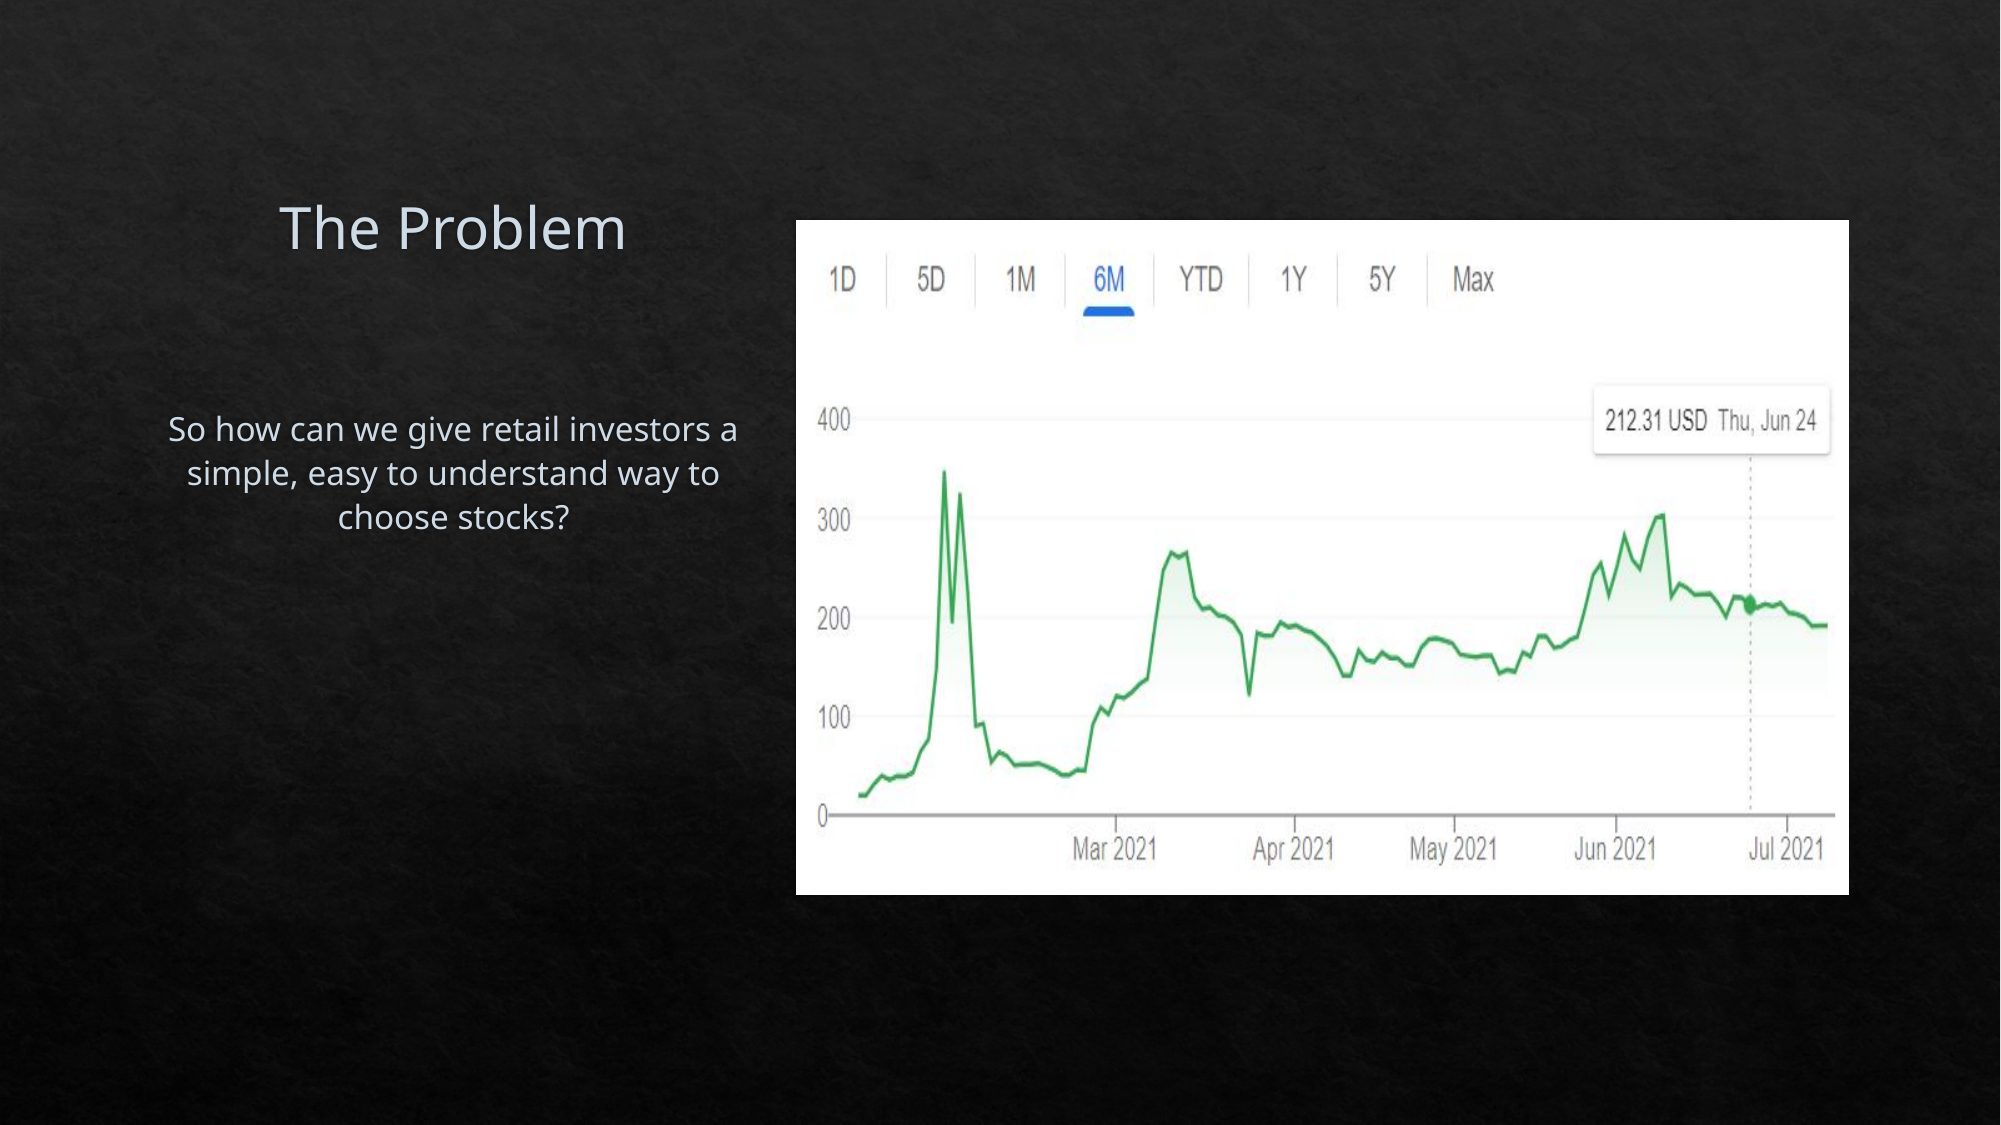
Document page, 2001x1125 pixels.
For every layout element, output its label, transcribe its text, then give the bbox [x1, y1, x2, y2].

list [796, 220, 1849, 896]
list So how can we give retail investors a simple, easy to understand way to choose stocks? [149, 396, 758, 934]
title The Problem [149, 99, 758, 270]
